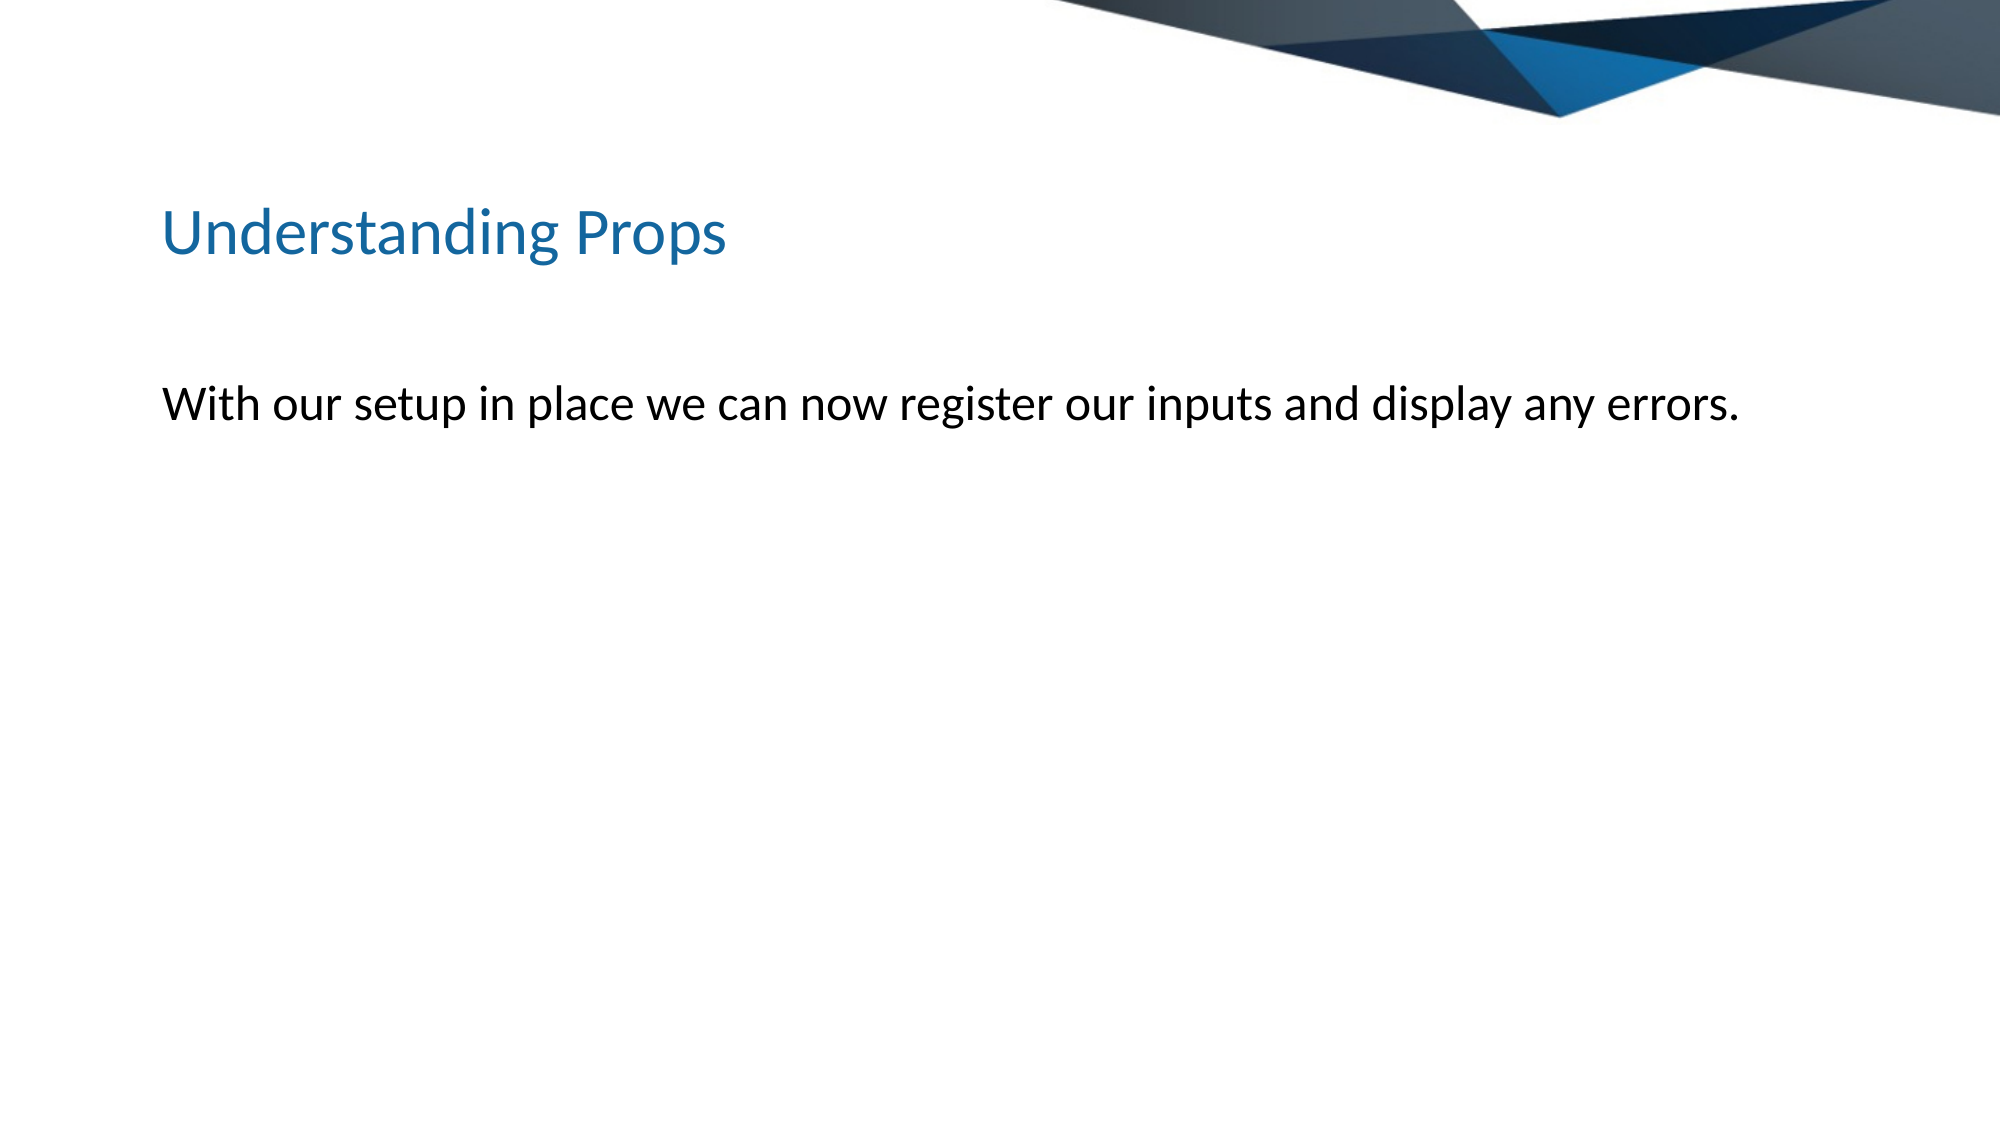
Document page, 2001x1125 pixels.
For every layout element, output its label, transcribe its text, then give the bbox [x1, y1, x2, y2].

picture [0, 0, 2000, 125]
text_box Understanding Props [146, 180, 1863, 276]
subtitle With our setup in place we can now register our inputs and display any errors. [146, 332, 1840, 1059]
